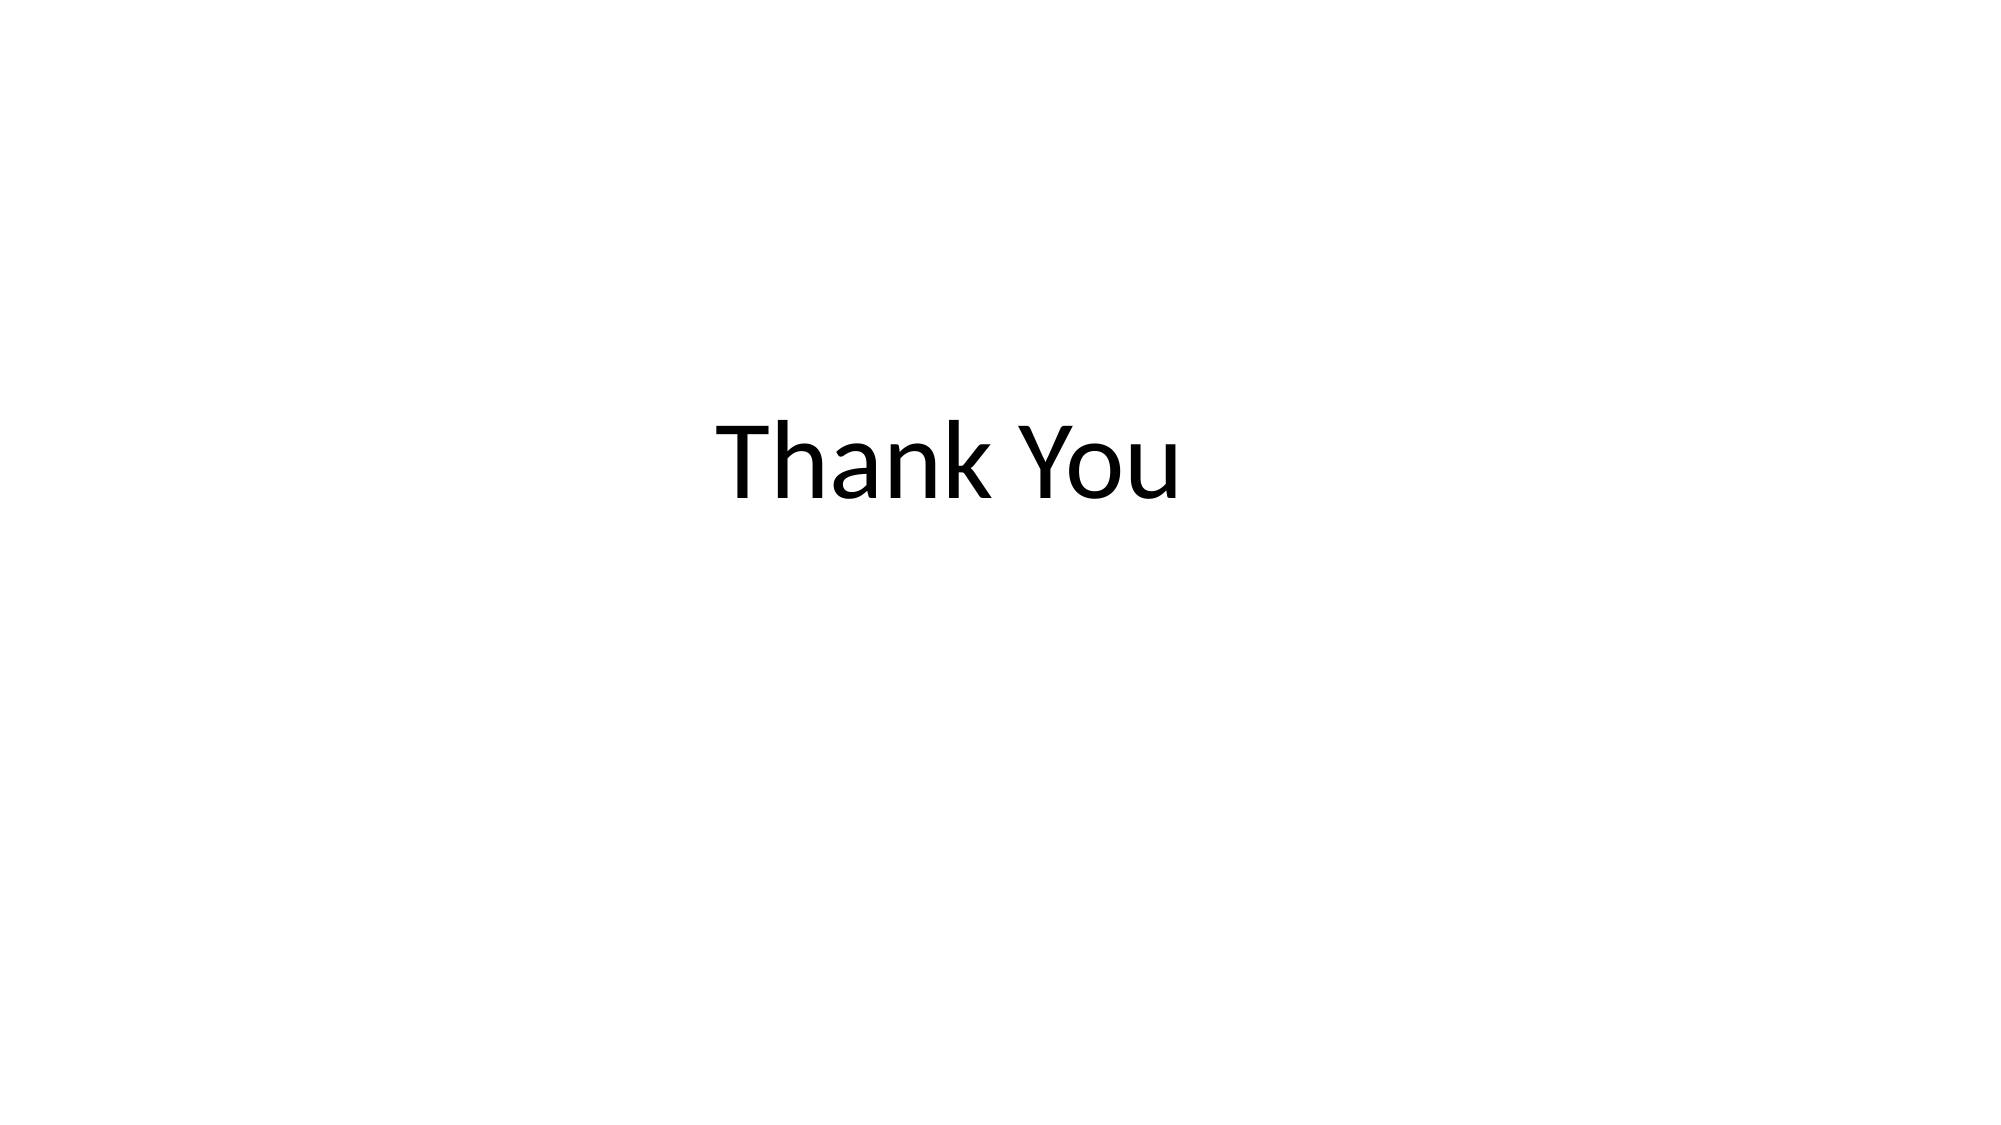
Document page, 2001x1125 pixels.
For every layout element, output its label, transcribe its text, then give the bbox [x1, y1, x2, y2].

text_box Thank You [700, 378, 1240, 529]
